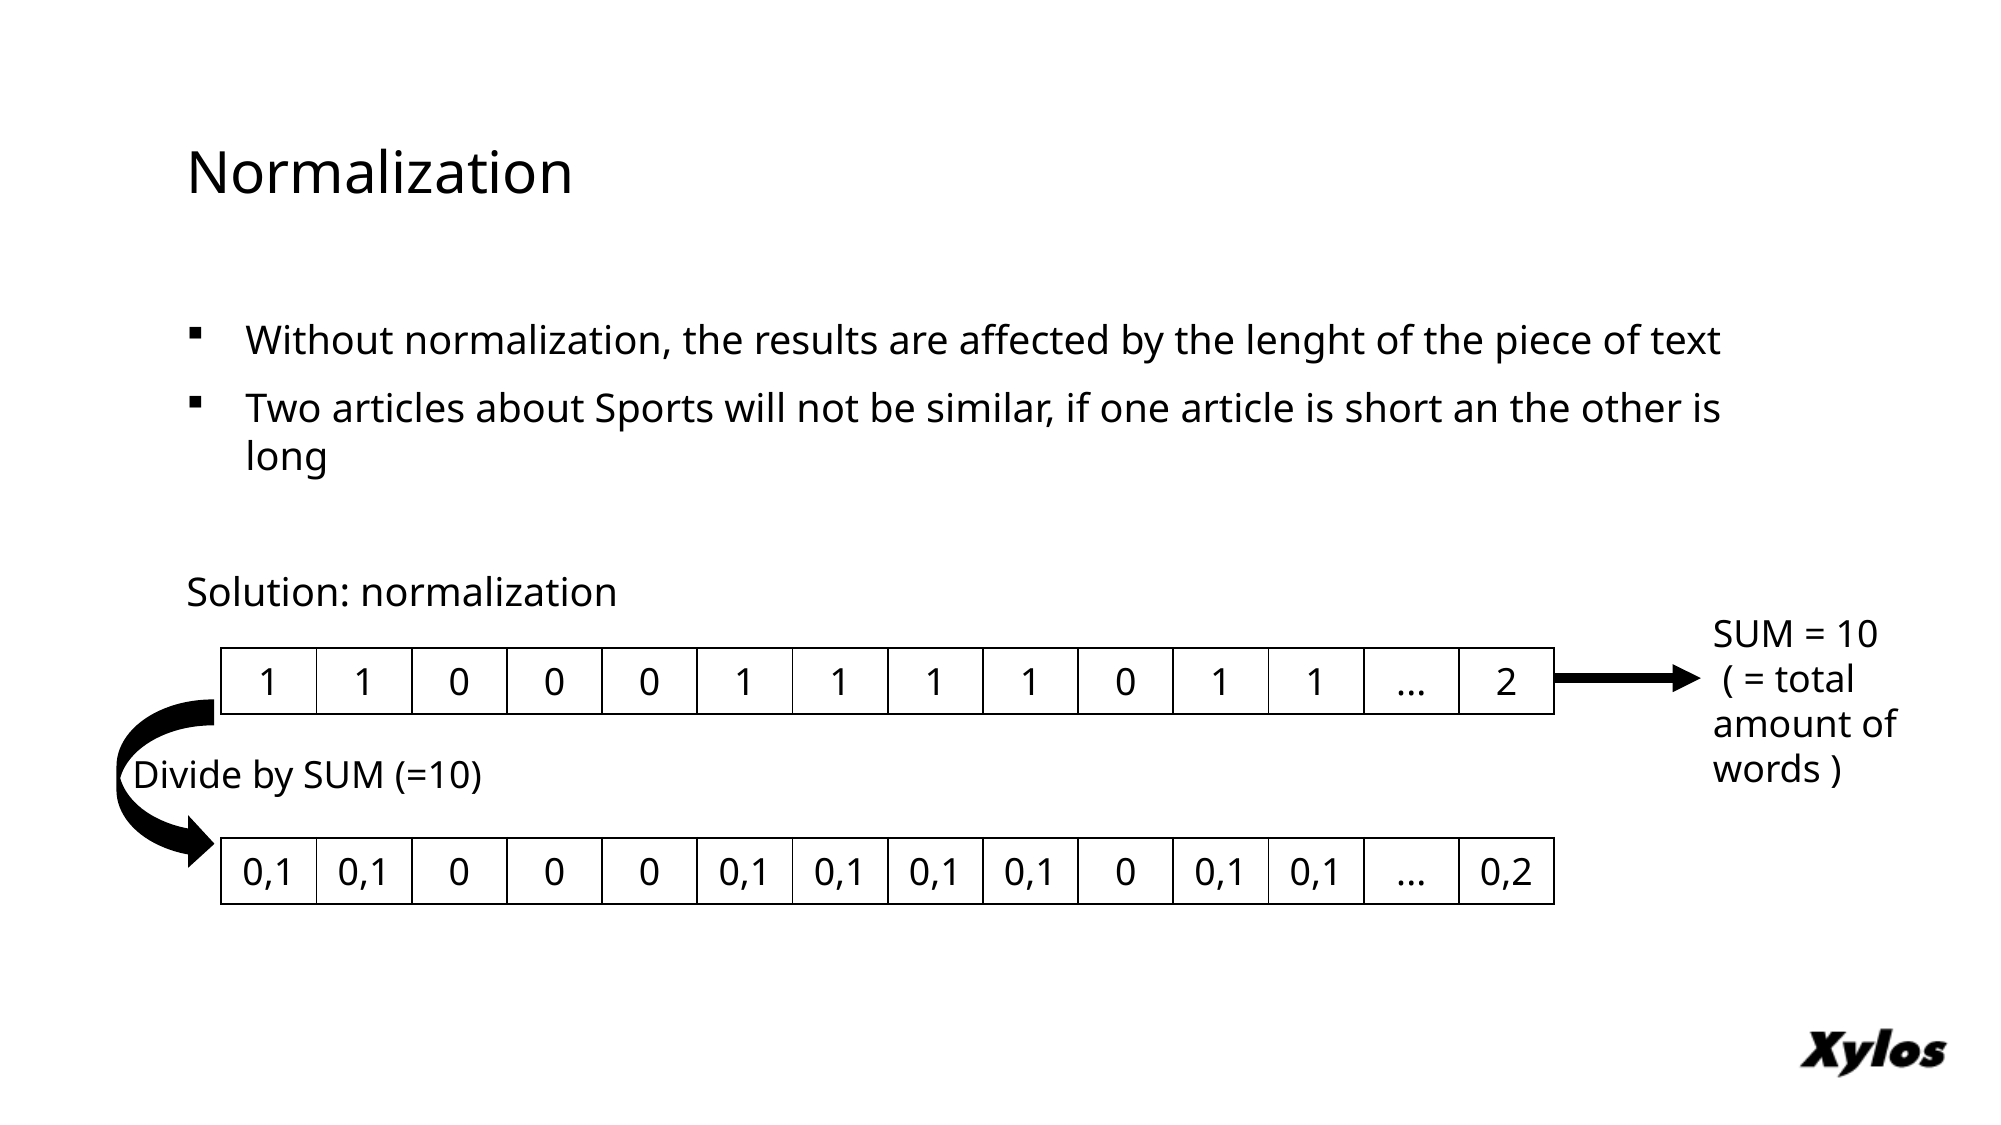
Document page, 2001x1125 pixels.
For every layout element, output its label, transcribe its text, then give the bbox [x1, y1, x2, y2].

table_header 2 [1460, 649, 1553, 713]
table_header 1 [317, 649, 411, 713]
text_box [118, 804, 215, 868]
table_header 0,1 [1174, 839, 1268, 903]
list Without normalization, the results are affected by the lenght of the piece of text Two articles about Sports will not be similar, if one article is short an the other is long Solution: normalization [171, 307, 1825, 898]
text_box SUM = 10 ( = total amount of words ) [1698, 602, 2000, 798]
table_header 0,1 [984, 839, 1077, 903]
table_header ... [1365, 649, 1458, 713]
text_box [122, 699, 215, 743]
table_header 0,1 [793, 839, 887, 903]
table_header 0,2 [1460, 839, 1553, 903]
table_header 0 [1079, 649, 1172, 713]
table_header 0 [413, 649, 506, 713]
text_box Divide by SUM (=10) [117, 743, 505, 804]
table_header ... [1365, 839, 1458, 903]
table_header 1 [222, 649, 316, 713]
table_header 1 [1174, 649, 1268, 713]
table_header 1 [889, 649, 982, 713]
table_header 0 [603, 649, 696, 713]
table_header 0 [508, 839, 601, 903]
table_header 0 [603, 839, 696, 903]
table_header 1 [793, 649, 887, 713]
table_header 0 [1079, 839, 1172, 903]
table_header 1 [1269, 649, 1363, 713]
table_header 0 [413, 839, 506, 903]
table_header 0,1 [698, 839, 792, 903]
table_header 0,1 [222, 839, 316, 903]
table_header 0 [508, 649, 601, 713]
table_header 0,1 [1269, 839, 1363, 903]
picture [1796, 1021, 2000, 1125]
table_header 1 [698, 649, 792, 713]
table_header 1 [984, 649, 1077, 713]
table_header 0,1 [889, 839, 982, 903]
table_header 0,1 [317, 839, 411, 903]
title Normalization [171, 129, 1825, 219]
